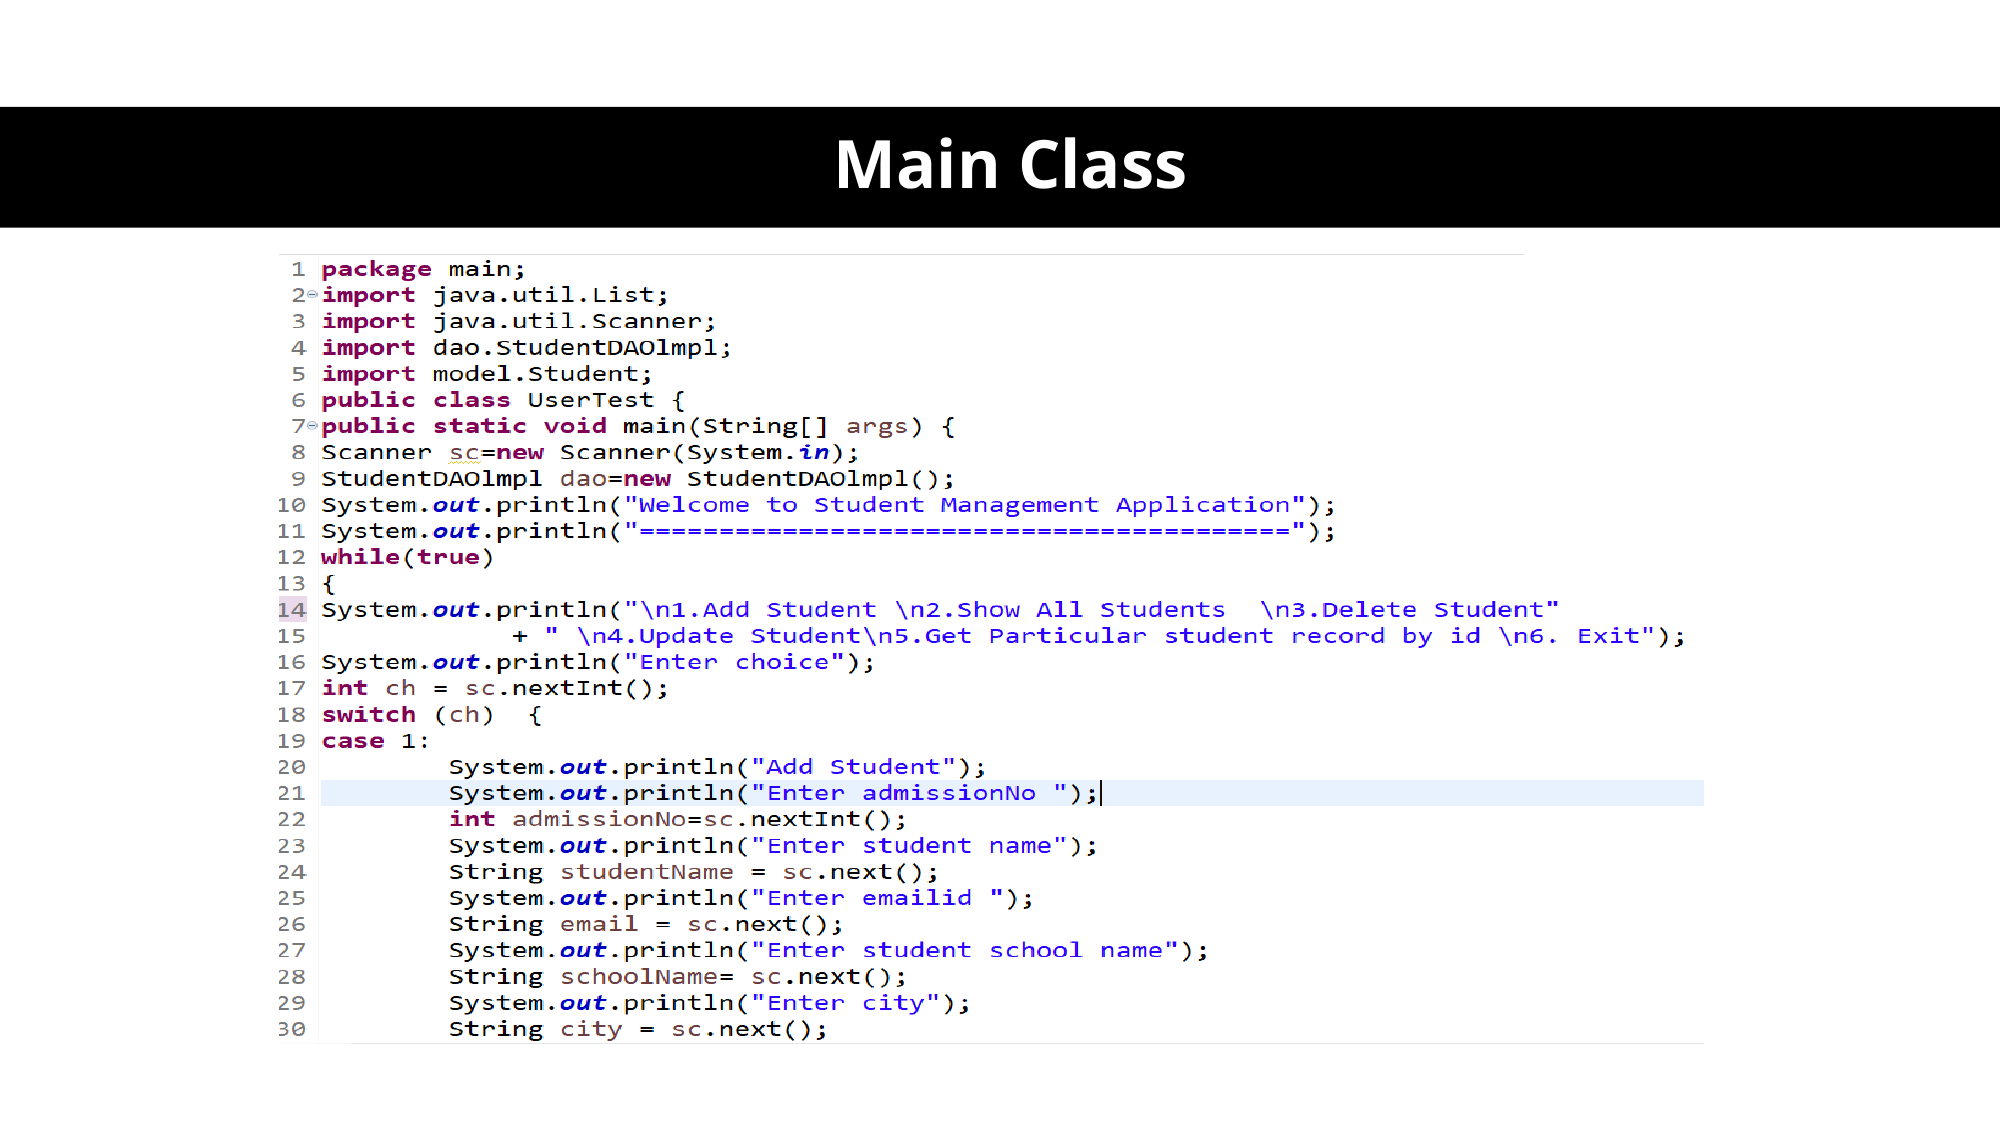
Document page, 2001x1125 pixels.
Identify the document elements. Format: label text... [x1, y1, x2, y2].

title Main Class [91, 105, 1931, 228]
text_box [0, 106, 2000, 229]
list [279, 255, 1704, 1044]
